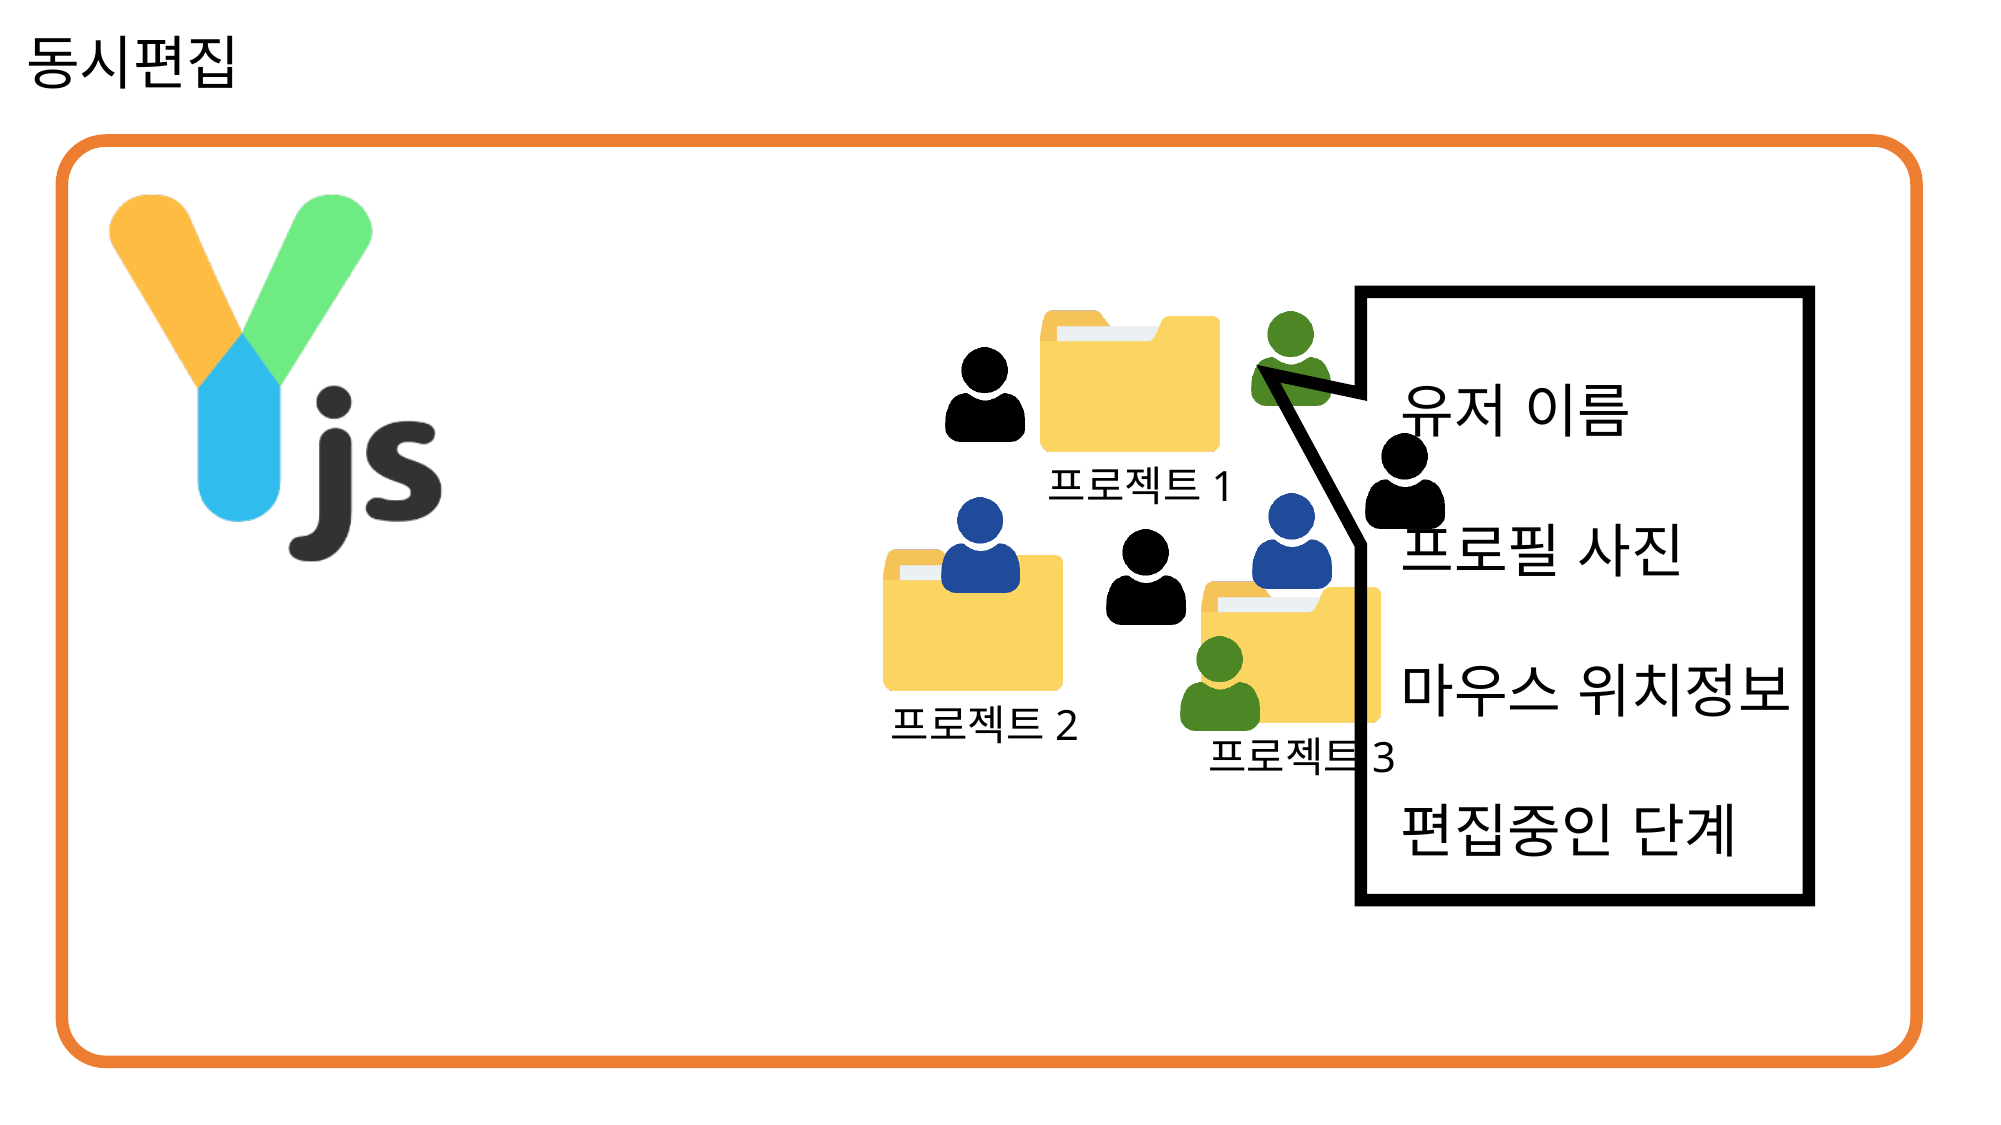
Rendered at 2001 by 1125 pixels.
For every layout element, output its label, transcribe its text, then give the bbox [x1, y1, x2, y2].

text_box 동시편집 [11, 19, 256, 104]
picture [933, 497, 1028, 593]
picture [1244, 493, 1340, 589]
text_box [859, 530, 1111, 774]
picture [1243, 311, 1338, 406]
text_box [1284, 290, 1810, 902]
picture [937, 346, 1033, 442]
text_box [60, 139, 1918, 1063]
picture [1098, 529, 1194, 625]
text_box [1176, 562, 1428, 806]
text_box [1015, 291, 1268, 535]
picture [66, 148, 525, 625]
text_box 유저 이름 프로필 사진 마우스 위치정보 편집중인 단계 [1386, 296, 1807, 872]
picture [1172, 636, 1268, 732]
picture [1357, 433, 1453, 529]
